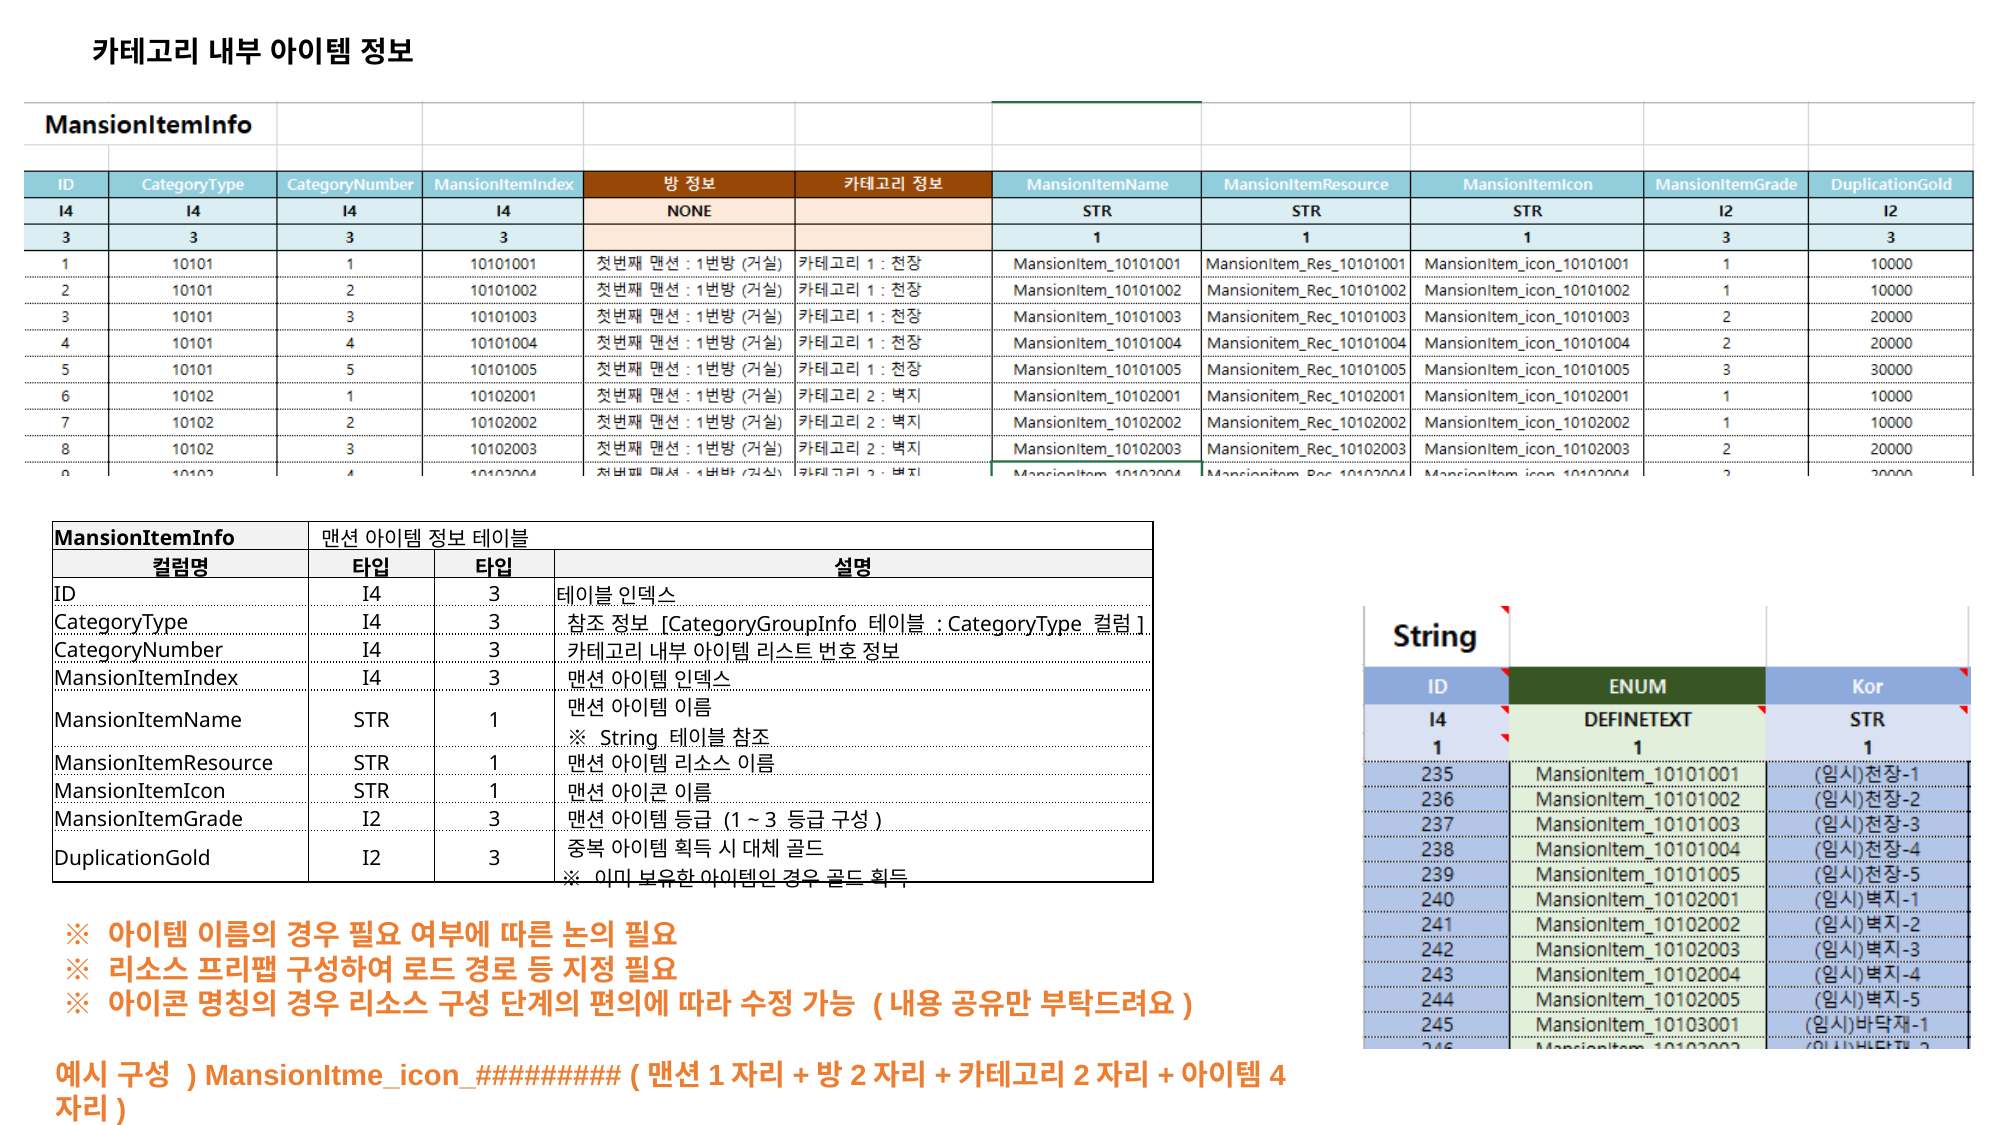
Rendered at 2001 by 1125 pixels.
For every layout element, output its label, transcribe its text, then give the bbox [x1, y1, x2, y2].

table_cell MansionItemName [53, 690, 308, 746]
picture [24, 100, 1976, 477]
table_cell 3 [435, 634, 554, 662]
table_cell STR [309, 690, 434, 746]
table_cell STR [309, 746, 434, 774]
table_cell 맨션 아이템 인덱스 [555, 662, 1152, 690]
table_cell 3 [435, 803, 554, 831]
table_header MansionItemInfo [53, 522, 308, 549]
table_header 맨션 아이템 정보 테이블 [309, 522, 1152, 549]
table_cell CategoryNumber [53, 634, 308, 662]
table_cell 맨션 아이콘 이름 [555, 774, 1152, 803]
text_box ※ 아이템 이름의 경우 필요 여부에 따른 논의 필요 ※ 리소스 프리팹 구성하여 로드 경로 등 지정 필요 ※ 아이콘 명칭의 경우 리소스 구성 단계의 편의에 따라 수정 가능 (내용 공유만 부탁드려요) 예시 구성 ) MansionItme_icon_######### (맨션1자리+방2자리+카테고리2자리+아이템4자리) [40, 908, 1317, 1125]
table_cell MansionItemIcon [53, 774, 308, 803]
table_cell 1 [435, 774, 554, 803]
table_cell 맨션 아이템 리소스 이름 [555, 746, 1152, 774]
table_cell 중복 아이템 획득 시 대체 골드 ※ 이미 보유한 아이템인 경우 골드 획득 [555, 831, 1152, 881]
table_cell I2 [309, 831, 434, 881]
table_cell 1 [435, 746, 554, 774]
table_cell 맨션 아이템 등급 (1 ~ 3 등급 구성) [555, 803, 1152, 831]
table_cell DuplicationGold [53, 831, 308, 881]
table_cell I4 [309, 634, 434, 662]
table_cell MansionItemIndex [53, 662, 308, 690]
picture [1362, 606, 1971, 1049]
table_cell 1 [435, 690, 554, 746]
table_cell 3 [435, 578, 554, 606]
table_cell 테이블 인덱스 [555, 578, 1152, 606]
table_cell 3 [435, 662, 554, 690]
table_cell 컬럼명 [53, 550, 308, 577]
table_cell STR [309, 774, 434, 803]
table_cell ID [53, 578, 308, 606]
table_cell 3 [435, 831, 554, 881]
table_cell I4 [309, 606, 434, 634]
table_cell CategoryType [53, 606, 308, 634]
table_cell 타입 [309, 550, 434, 577]
table_cell 참조 정보 [CategoryGroupInfo 테이블 : CategoryType 컬럼] [555, 606, 1152, 634]
table_cell I2 [309, 803, 434, 831]
table_cell MansionItemGrade [53, 803, 308, 831]
table_cell I4 [309, 662, 434, 690]
table_cell 설명 [555, 550, 1152, 577]
table_cell I4 [309, 578, 434, 606]
table_cell MansionItemResource [53, 746, 308, 774]
table_cell 타입 [435, 550, 554, 577]
table_cell 카테고리 내부 아이템 리스트 번호 정보 [555, 634, 1152, 662]
text_box 카테고리 내부 아이템 정보 [62, 25, 458, 76]
table_cell 3 [435, 606, 554, 634]
table_cell 맨션 아이템 이름 ※ String 테이블 참조 [555, 690, 1152, 746]
